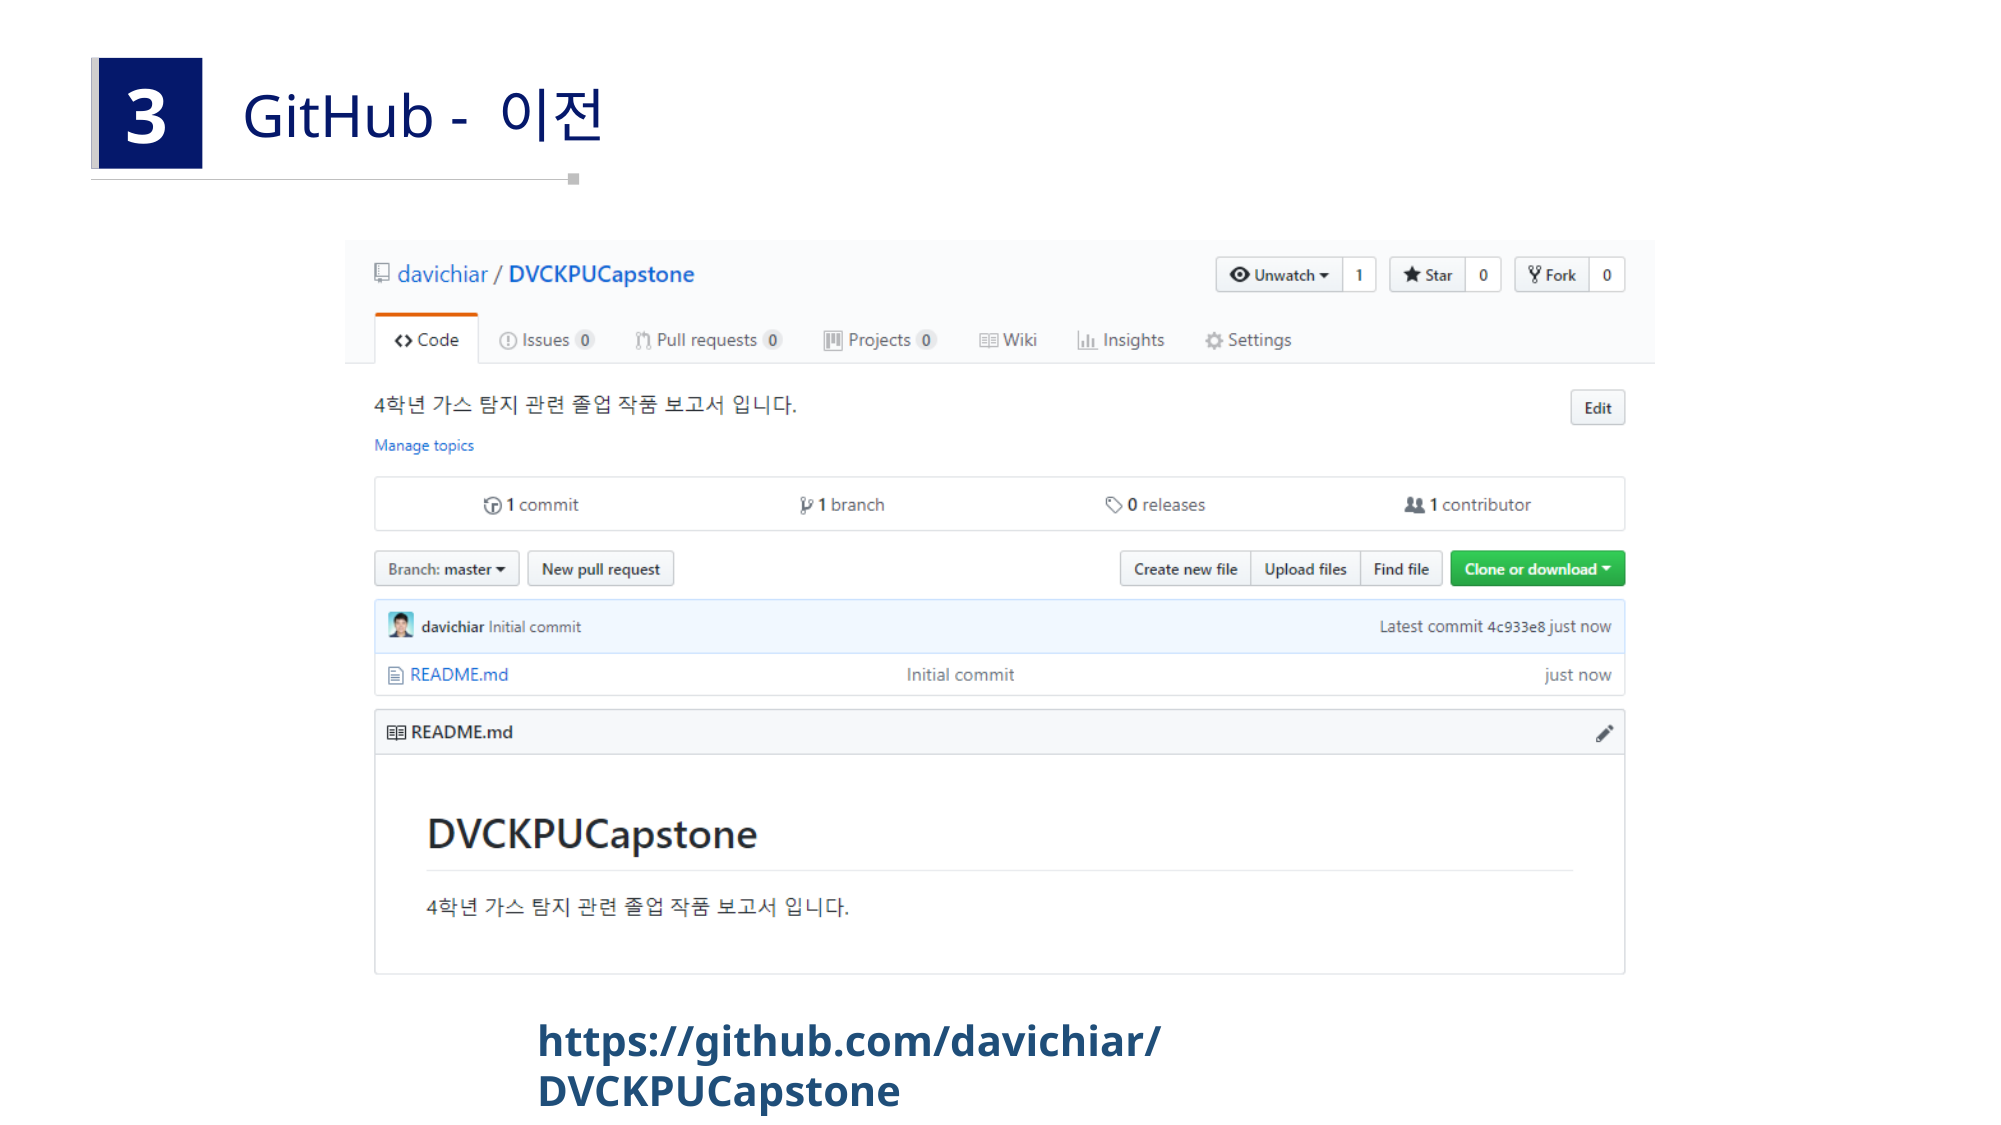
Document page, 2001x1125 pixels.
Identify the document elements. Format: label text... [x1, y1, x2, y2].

text_box https://github.com/davichiar/DVCKPUCapstone [522, 1008, 1478, 1122]
text_box 3 [100, 57, 203, 170]
text_box [90, 57, 100, 170]
text_box GitHub - 이전 [227, 72, 1033, 157]
picture [345, 240, 1655, 1008]
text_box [91, 173, 580, 185]
